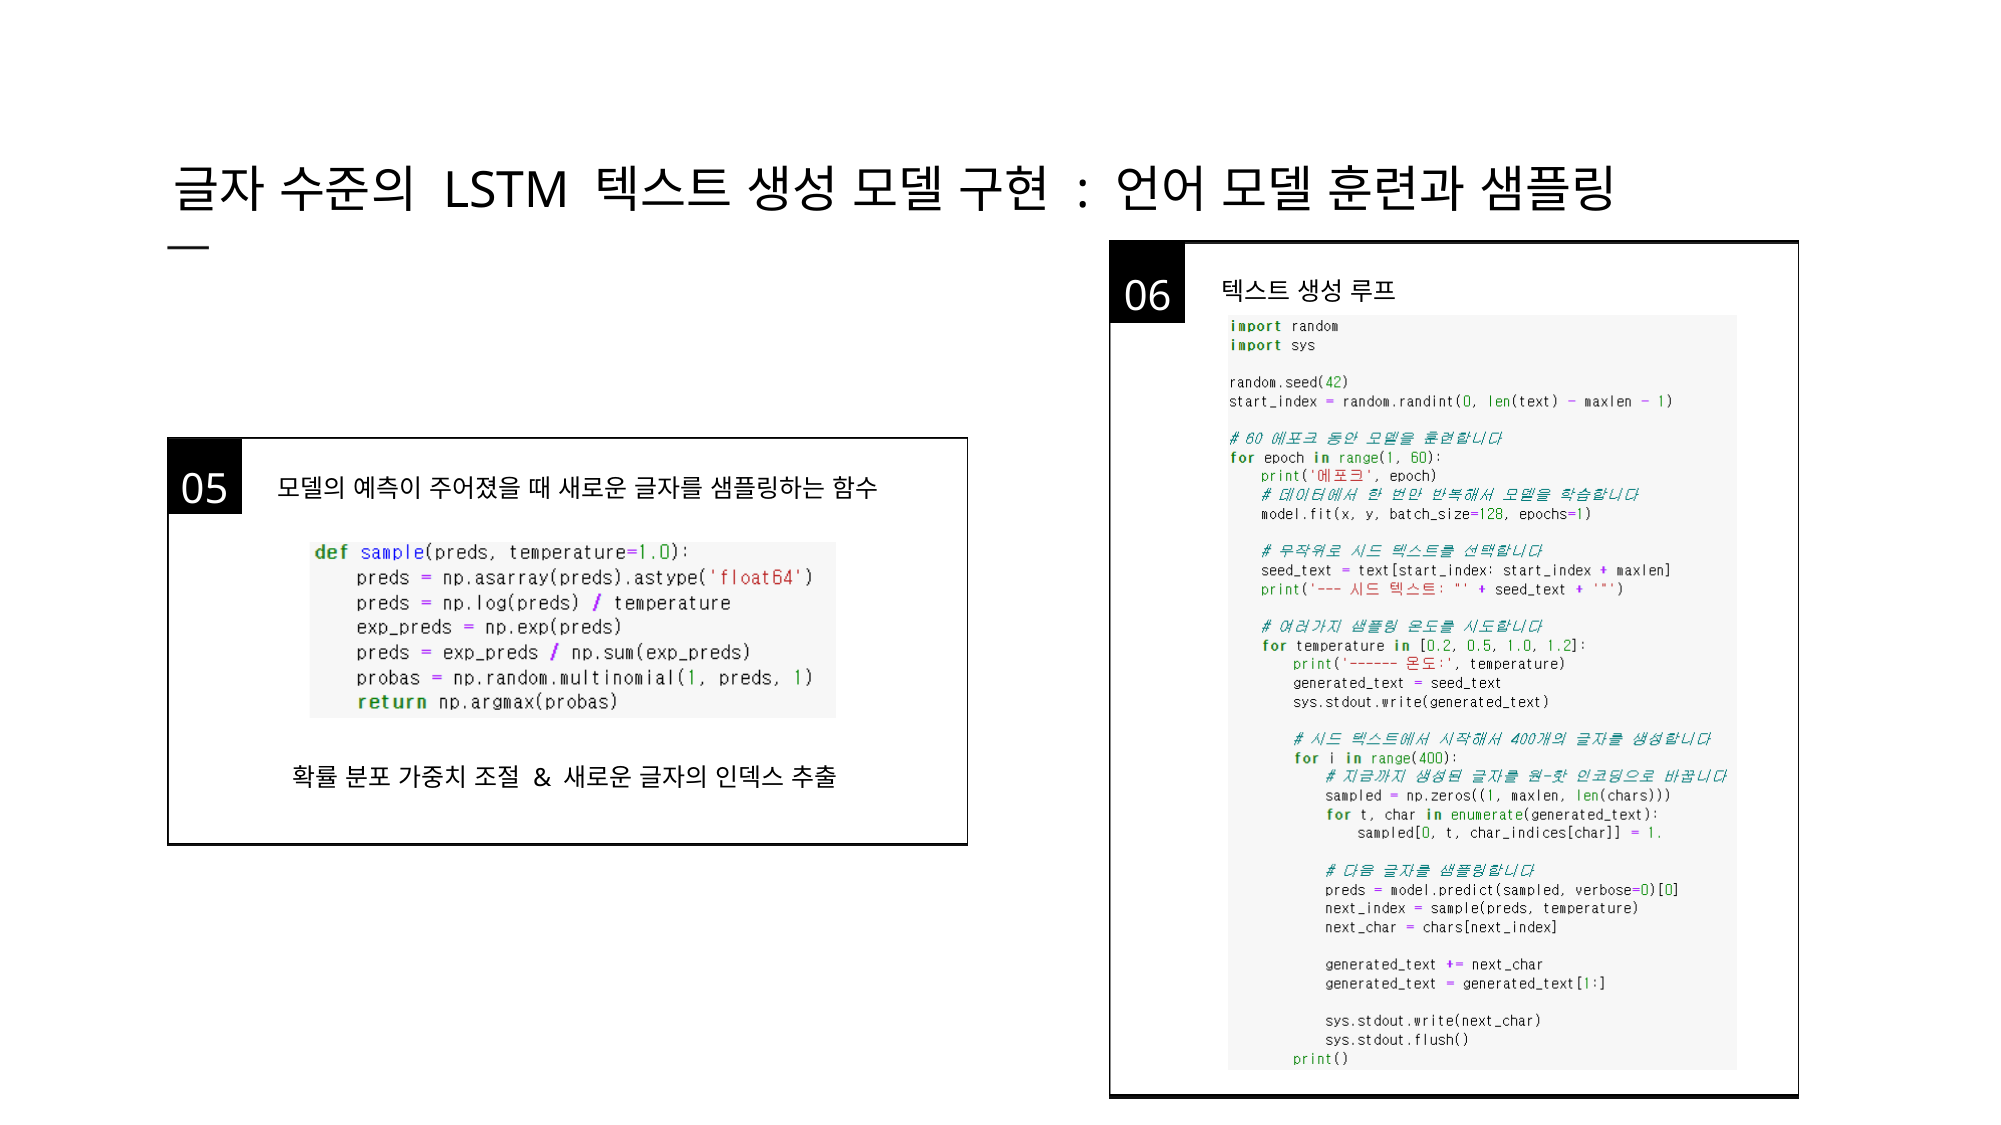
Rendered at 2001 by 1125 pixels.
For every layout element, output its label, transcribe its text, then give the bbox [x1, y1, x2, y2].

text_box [1097, 242, 1198, 327]
picture [309, 542, 836, 718]
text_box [1109, 240, 1799, 1099]
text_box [167, 242, 209, 253]
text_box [167, 437, 968, 846]
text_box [154, 439, 255, 520]
text_box 글자 수준의 LSTM 텍스트 생성 모델 구현 : 언어 모델 훈련과 샘플링 [158, 150, 1767, 225]
picture [1228, 315, 1738, 1070]
